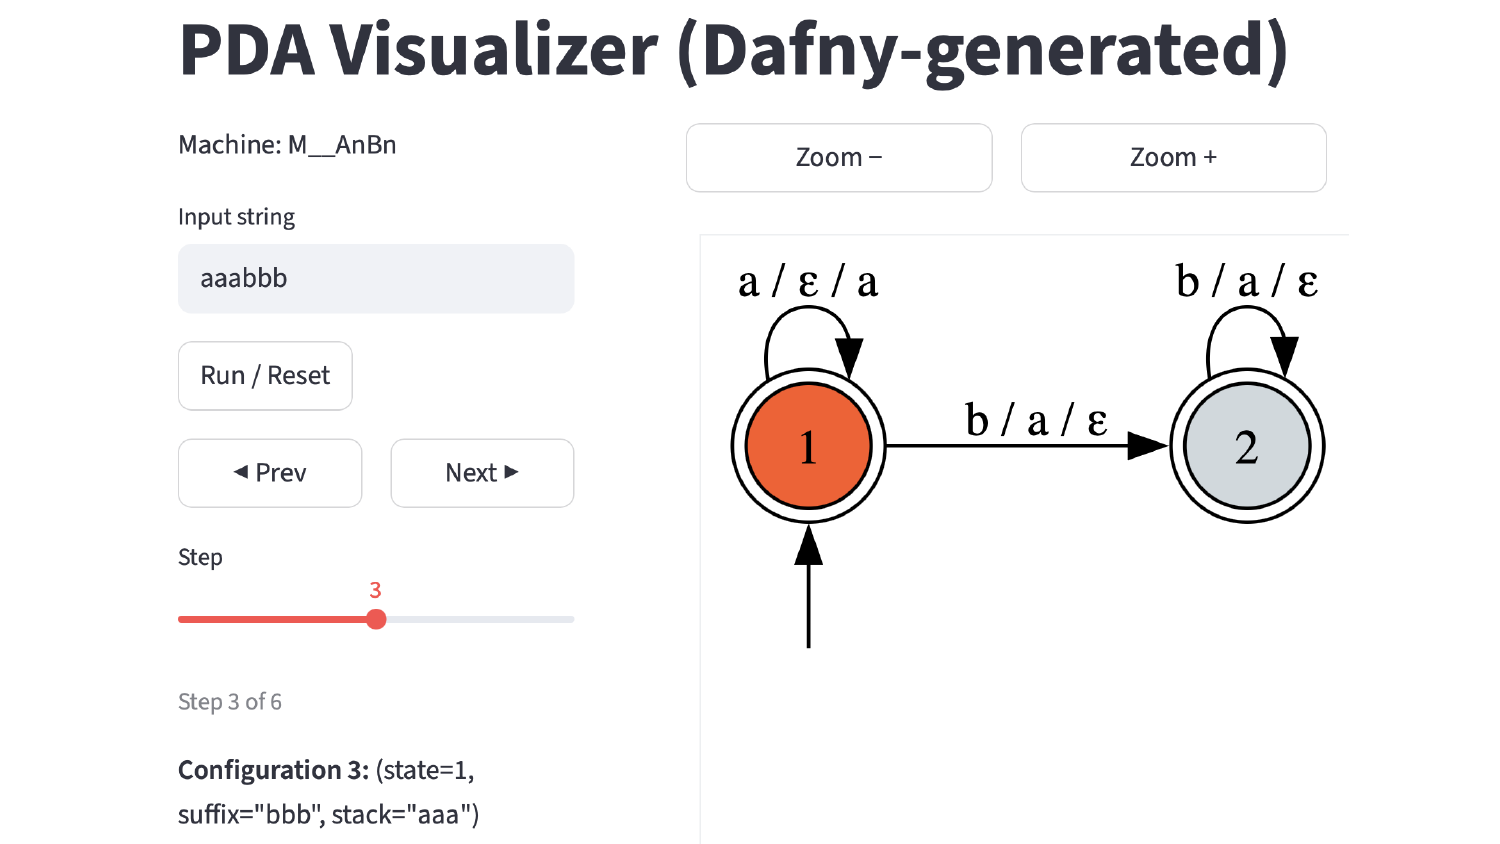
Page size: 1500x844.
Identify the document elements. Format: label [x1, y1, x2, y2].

picture [151, 0, 1349, 844]
